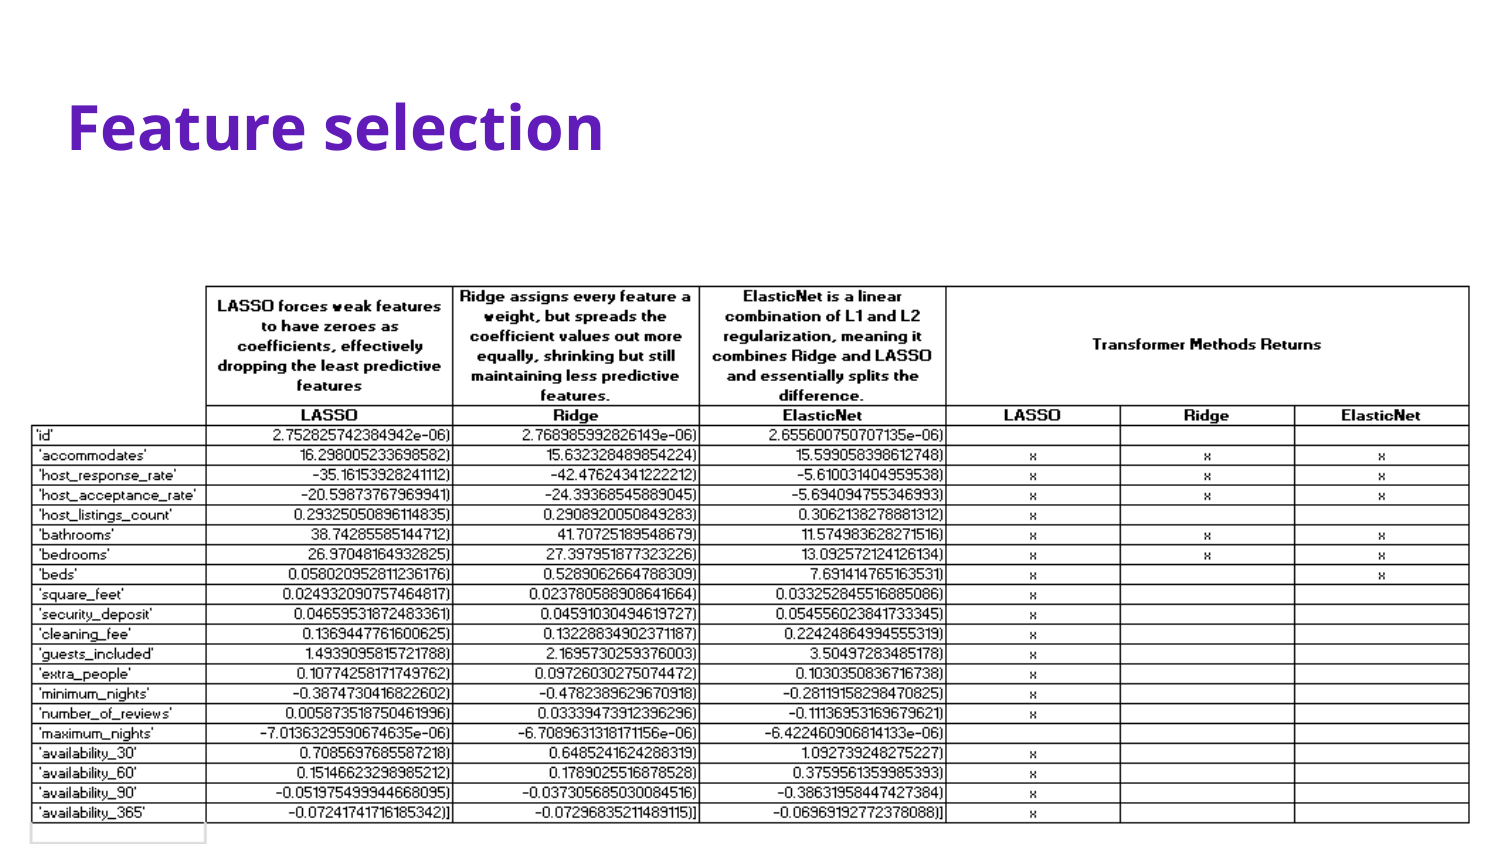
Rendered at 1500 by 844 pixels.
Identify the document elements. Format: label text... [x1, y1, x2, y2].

picture [24, 276, 1481, 844]
title Feature selection [51, 72, 1449, 176]
